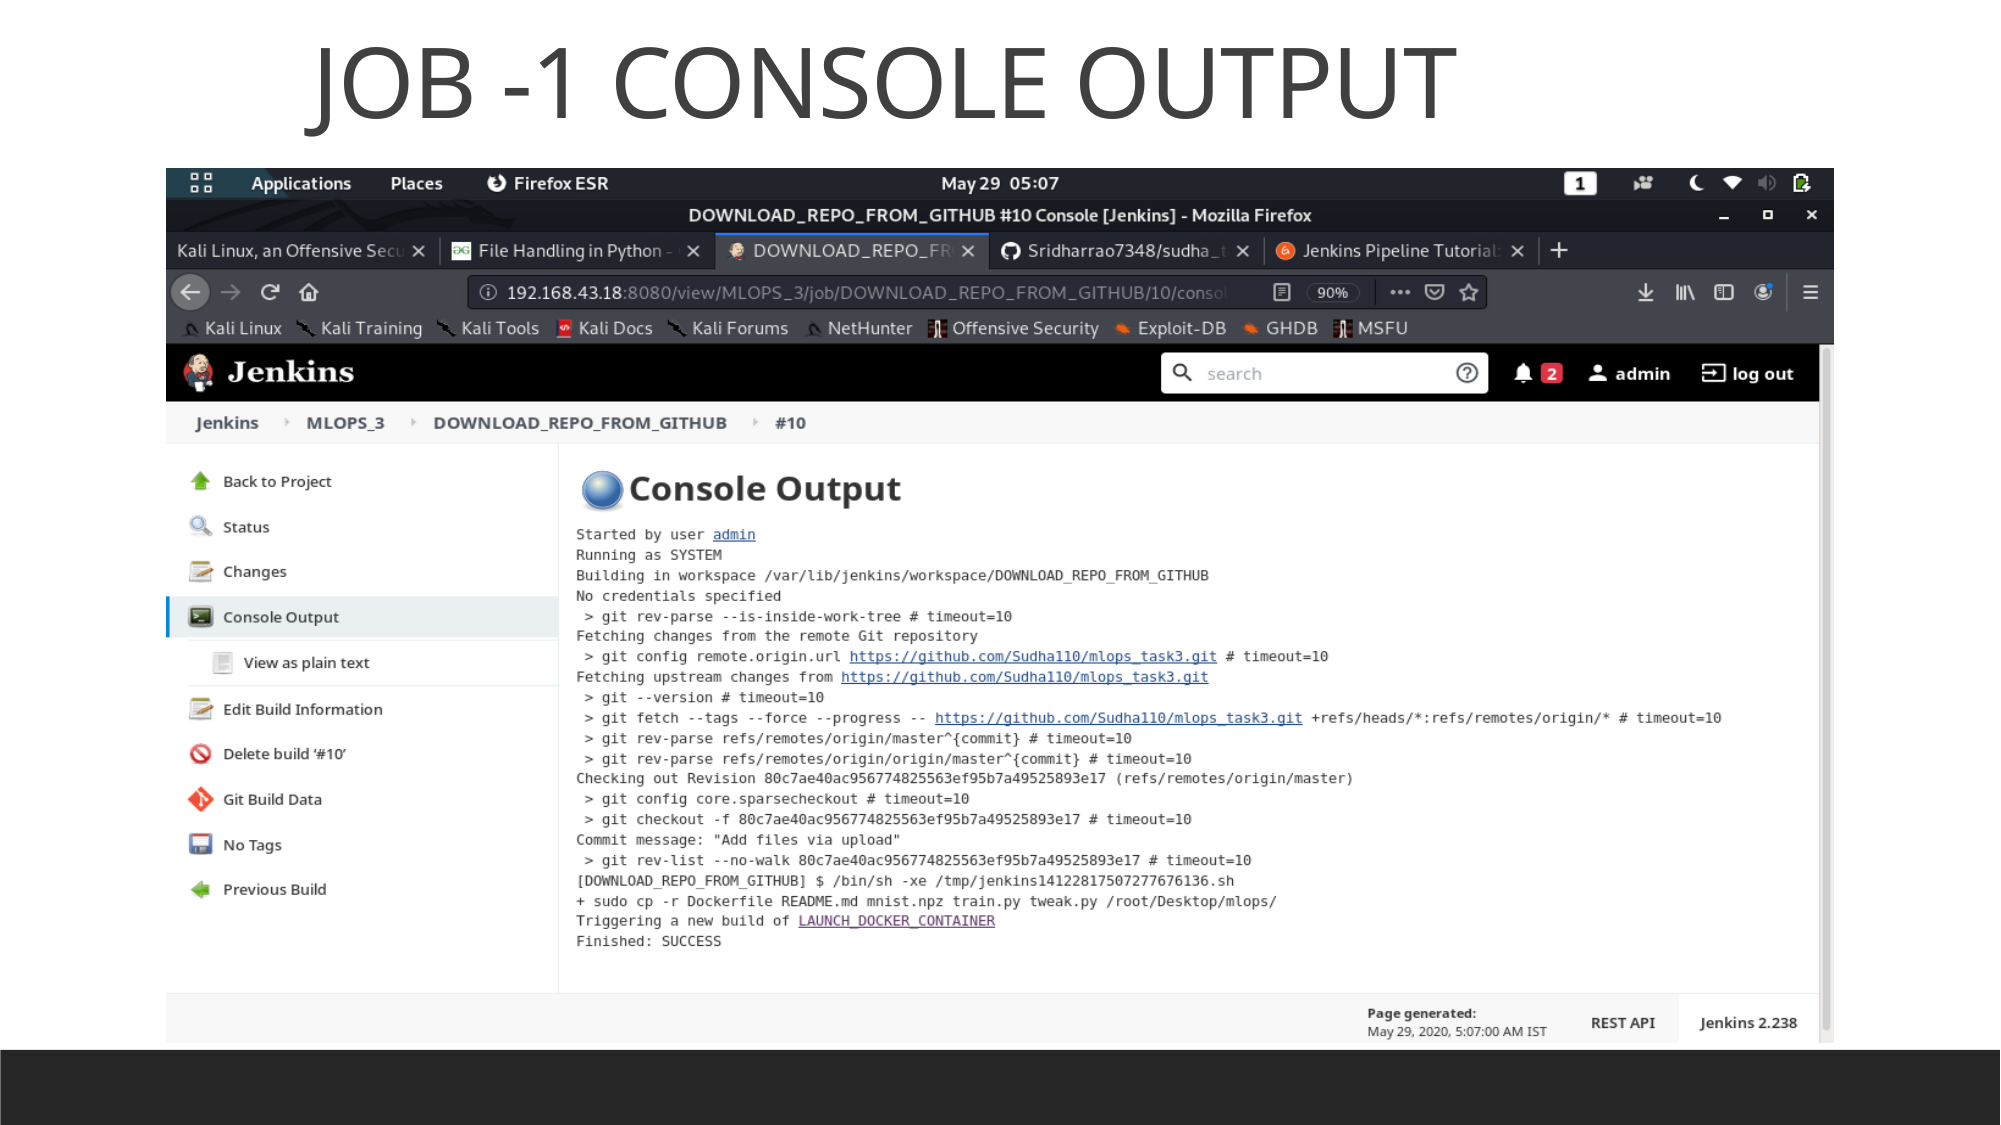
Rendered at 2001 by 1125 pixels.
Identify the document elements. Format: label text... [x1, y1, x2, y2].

title JOB -1 CONSOLE OUTPUT [297, 0, 1948, 148]
picture [165, 167, 1835, 1044]
